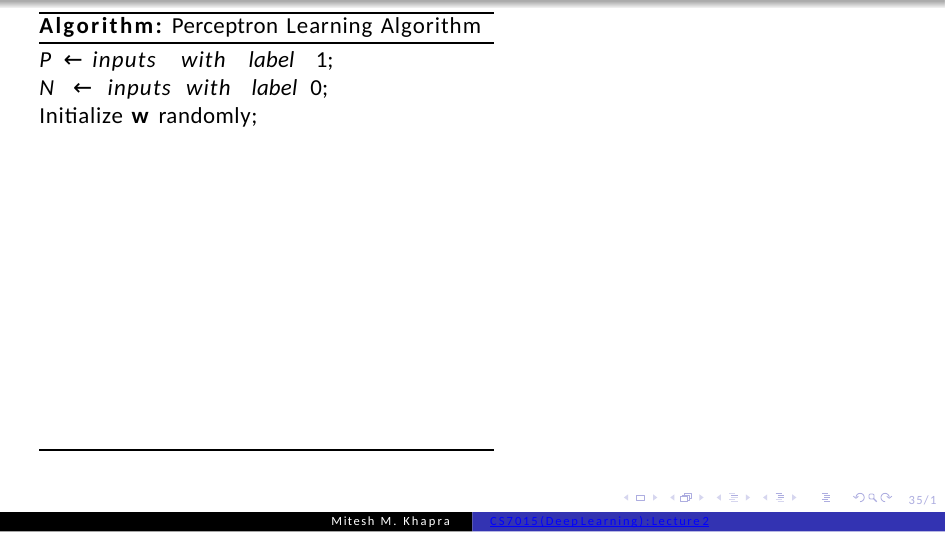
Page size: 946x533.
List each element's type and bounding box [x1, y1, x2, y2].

text_box [37, 1, 495, 128]
text_box [906, 493, 942, 508]
picture [0, 0, 945, 8]
text_box [0, 511, 946, 532]
